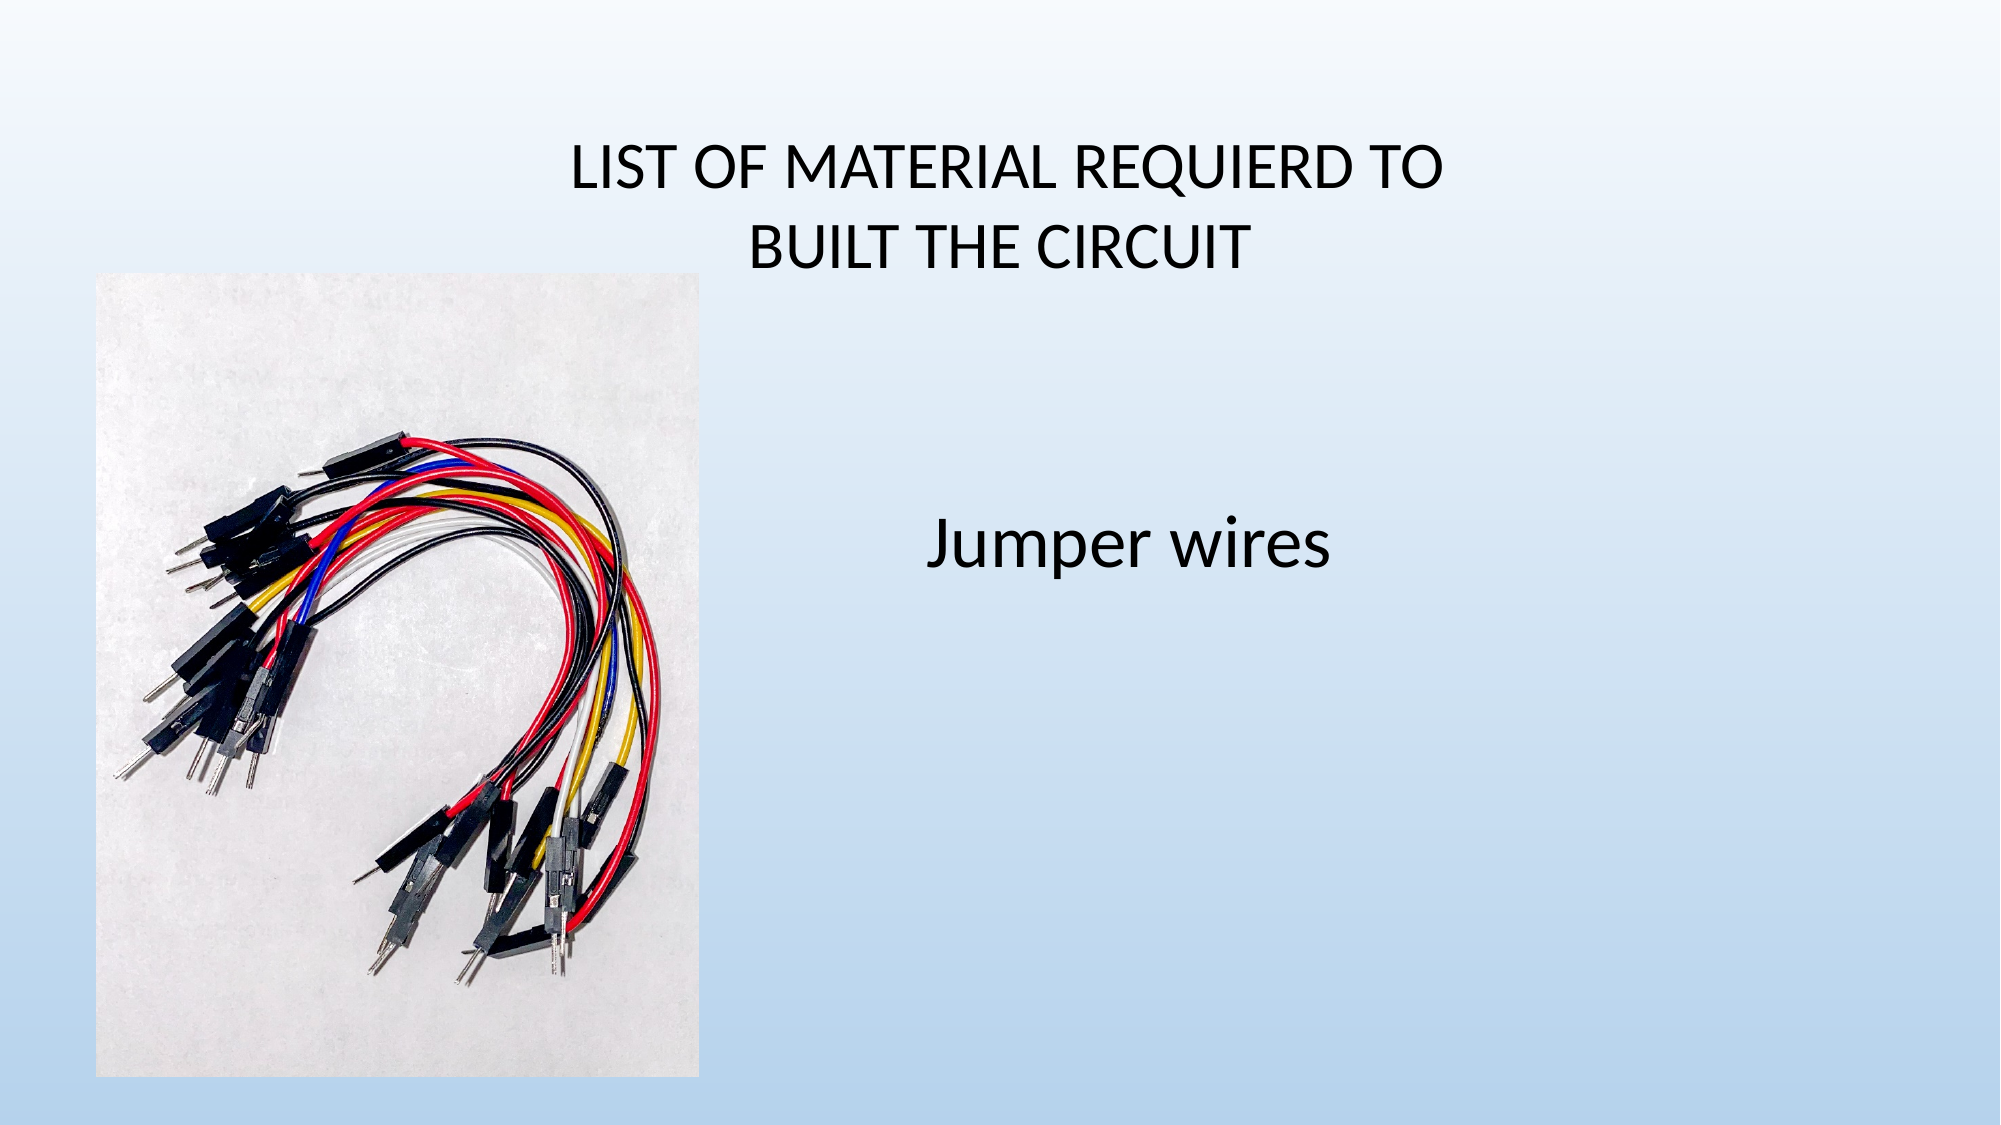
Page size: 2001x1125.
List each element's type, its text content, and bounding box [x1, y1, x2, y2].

text_box LIST OF MATERIAL REQUIERD TO BUILT THE CIRCUIT [519, 114, 1497, 290]
text_box Jumper wires [911, 485, 1791, 590]
picture [96, 273, 699, 1077]
